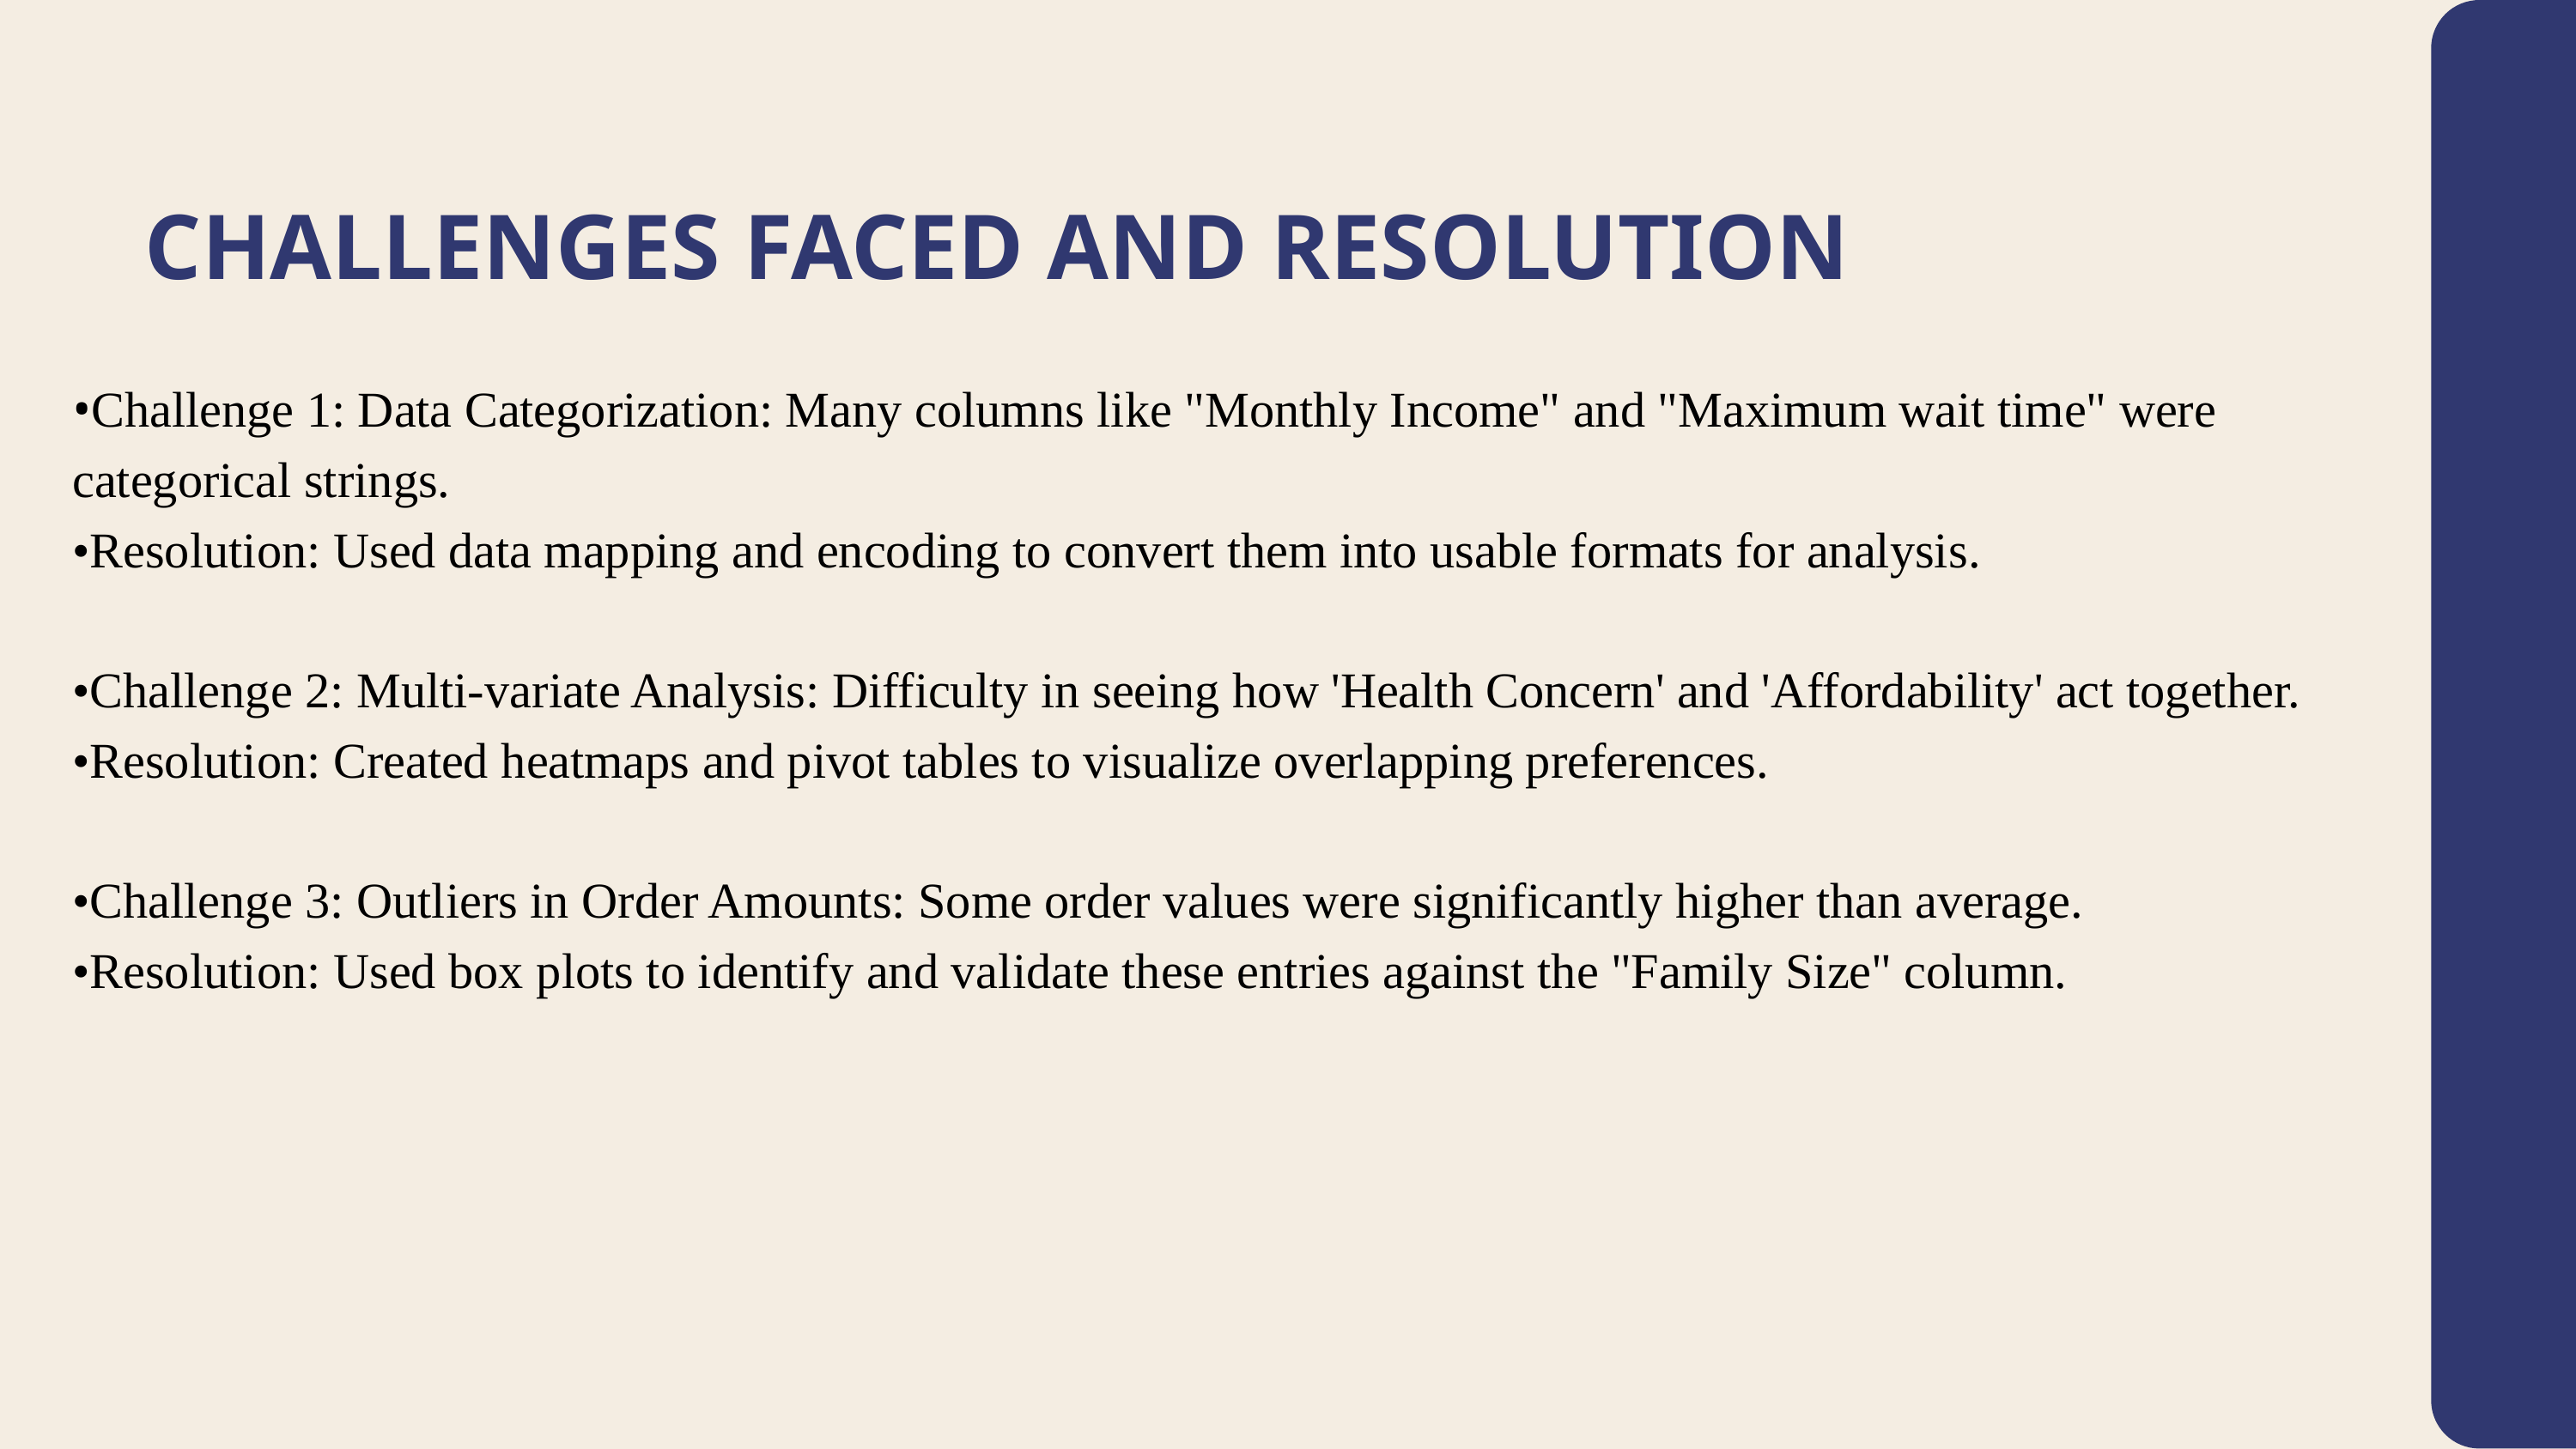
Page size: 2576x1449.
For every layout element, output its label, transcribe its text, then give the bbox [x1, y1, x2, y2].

text_box •Challenge 1: Data Categorization: Many columns like "Monthly Income" and "Maximum wait time" were categorical strings. •Resolution: Used data mapping and encoding to convert them into usable formats for analysis. •Challenge 2: Multi-variate Analysis: Difficulty in seeing how 'Health Concern' and 'Affordability' act together. •Resolution: Created heatmaps and pivot tables to visualize overlapping preferences. •Challenge 3: Outliers in Order Amounts: Some order values were significantly higher than average. •Resolution: Used box plots to identify and validate these entries against the "Family Size" column. [72, 367, 2350, 998]
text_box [2431, 0, 2576, 1449]
text_box CHALLENGES FACED AND RESOLUTION [144, 195, 2217, 298]
